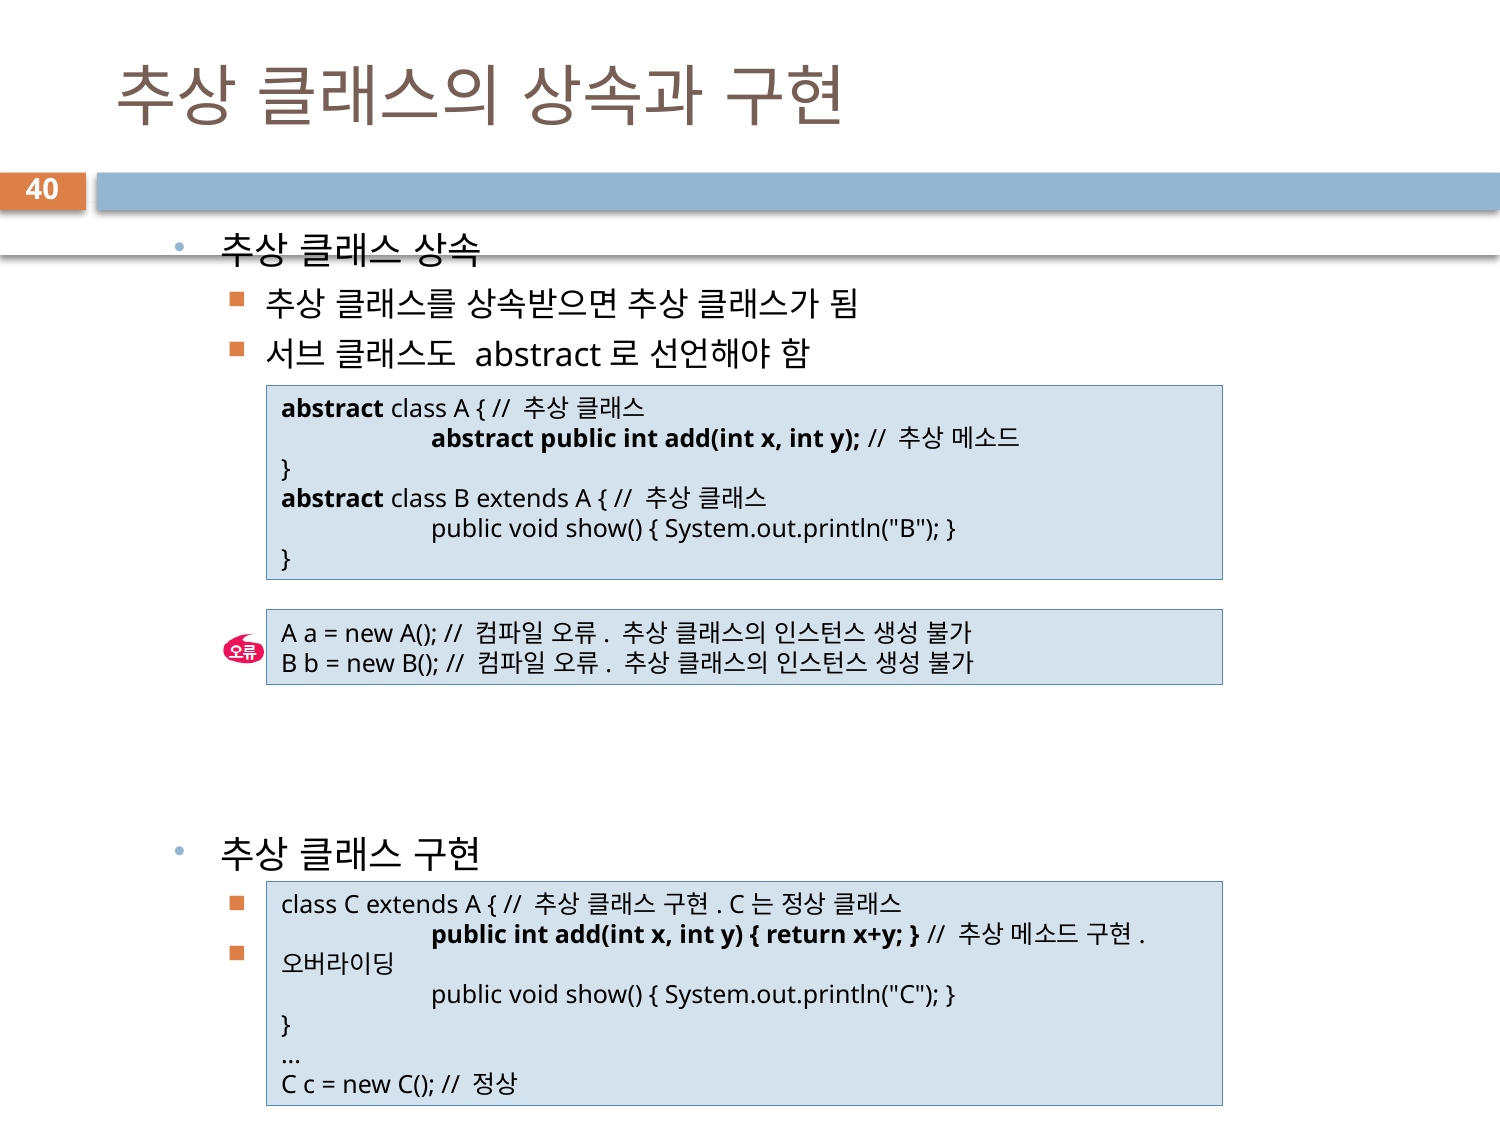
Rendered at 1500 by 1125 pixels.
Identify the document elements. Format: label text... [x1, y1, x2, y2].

slide_number 40 [0, 170, 87, 211]
text_box class C extends A { // 추상 클래스 구현. C는 정상 클래스 public int add(int x, int y) { return x+y; } // 추상 메소드 구현. 오버라이딩 public void show() { System.out.println("C"); } } ... C c = new C(); // 정상 [266, 881, 1223, 1106]
picture [217, 626, 265, 669]
title 추상 클래스의 상속과 구현 [100, 37, 1438, 149]
text_box A a = new A(); // 컴파일 오류. 추상 클래스의 인스턴스 생성 불가 B b = new B(); // 컴파일 오류. 추상 클래스의 인스턴스 생성 불가 [266, 609, 1223, 685]
text_box abstract class A { // 추상 클래스 abstract public int add(int x, int y); // 추상 메소드 } abstract class B extends A { // 추상 클래스 public void show() { System.out.println("B"); } } [266, 385, 1223, 580]
list 추상 클래스 상속 추상 클래스를 상속받으면 추상 클래스가 됨 서브 클래스도 abstract로 선언해야 함 추상 클래스 구현 서브 클래스에서 슈퍼 클래스의 추상 메소드 구현(오버라이딩) 추상 클래스를 구현한 서브 클래스는 추상 클래스 아님 [100, 219, 1438, 1047]
